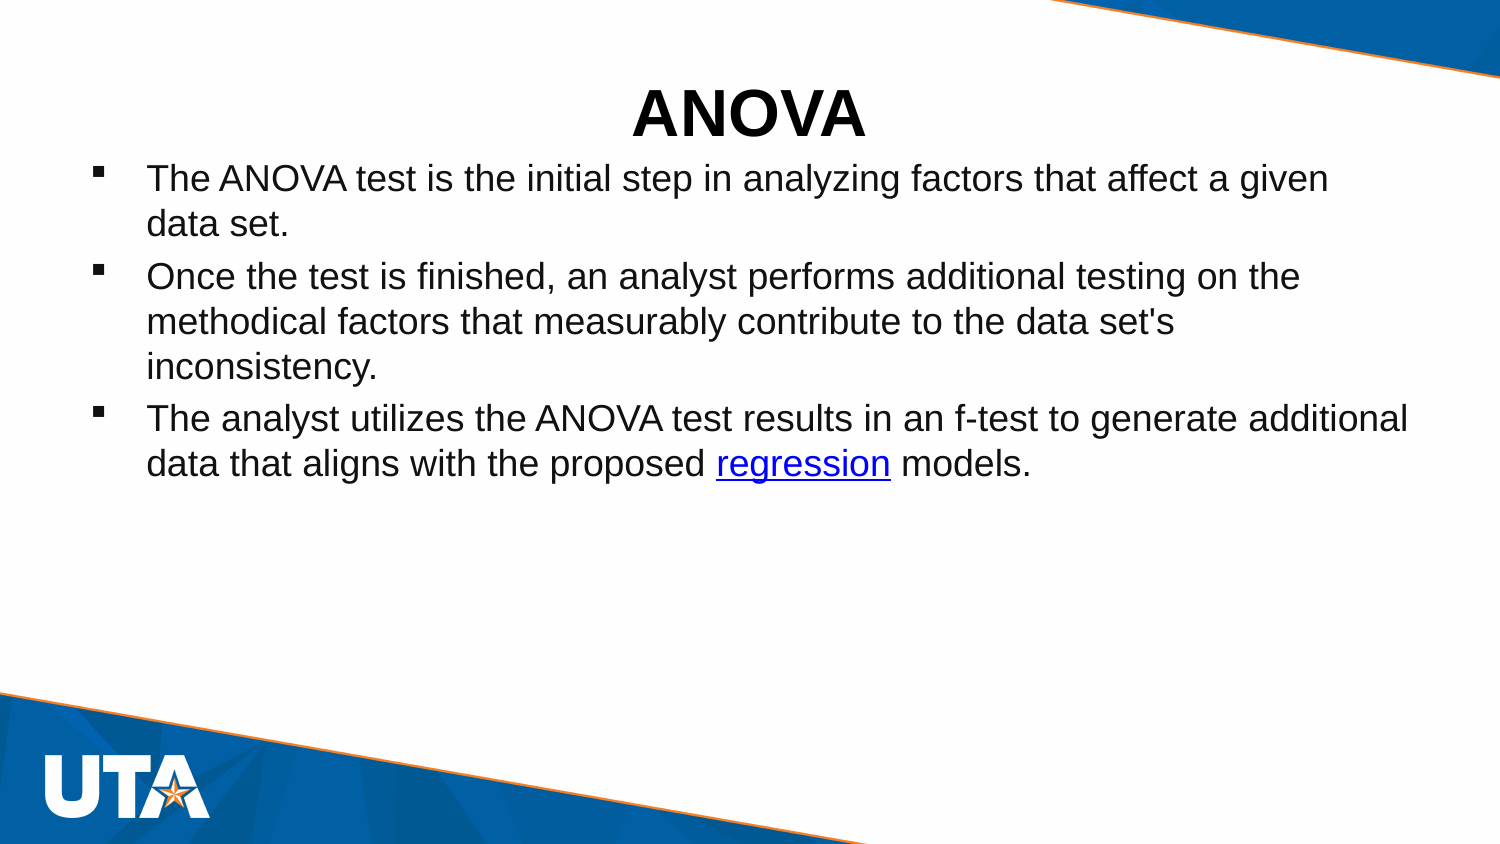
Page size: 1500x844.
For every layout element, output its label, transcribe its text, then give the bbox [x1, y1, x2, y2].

picture [0, 0, 1500, 844]
list The ANOVA test is the initial step in analyzing factors that affect a given data set. Once the test is finished, an analyst performs additional testing on the methodical factors that measurably contribute to the data set's inconsistency. The analyst utilizes the ANOVA test results in an f-test to generate additional data that aligns with the proposed regression models. [75, 146, 1425, 724]
title ANOVA [75, 39, 1425, 146]
